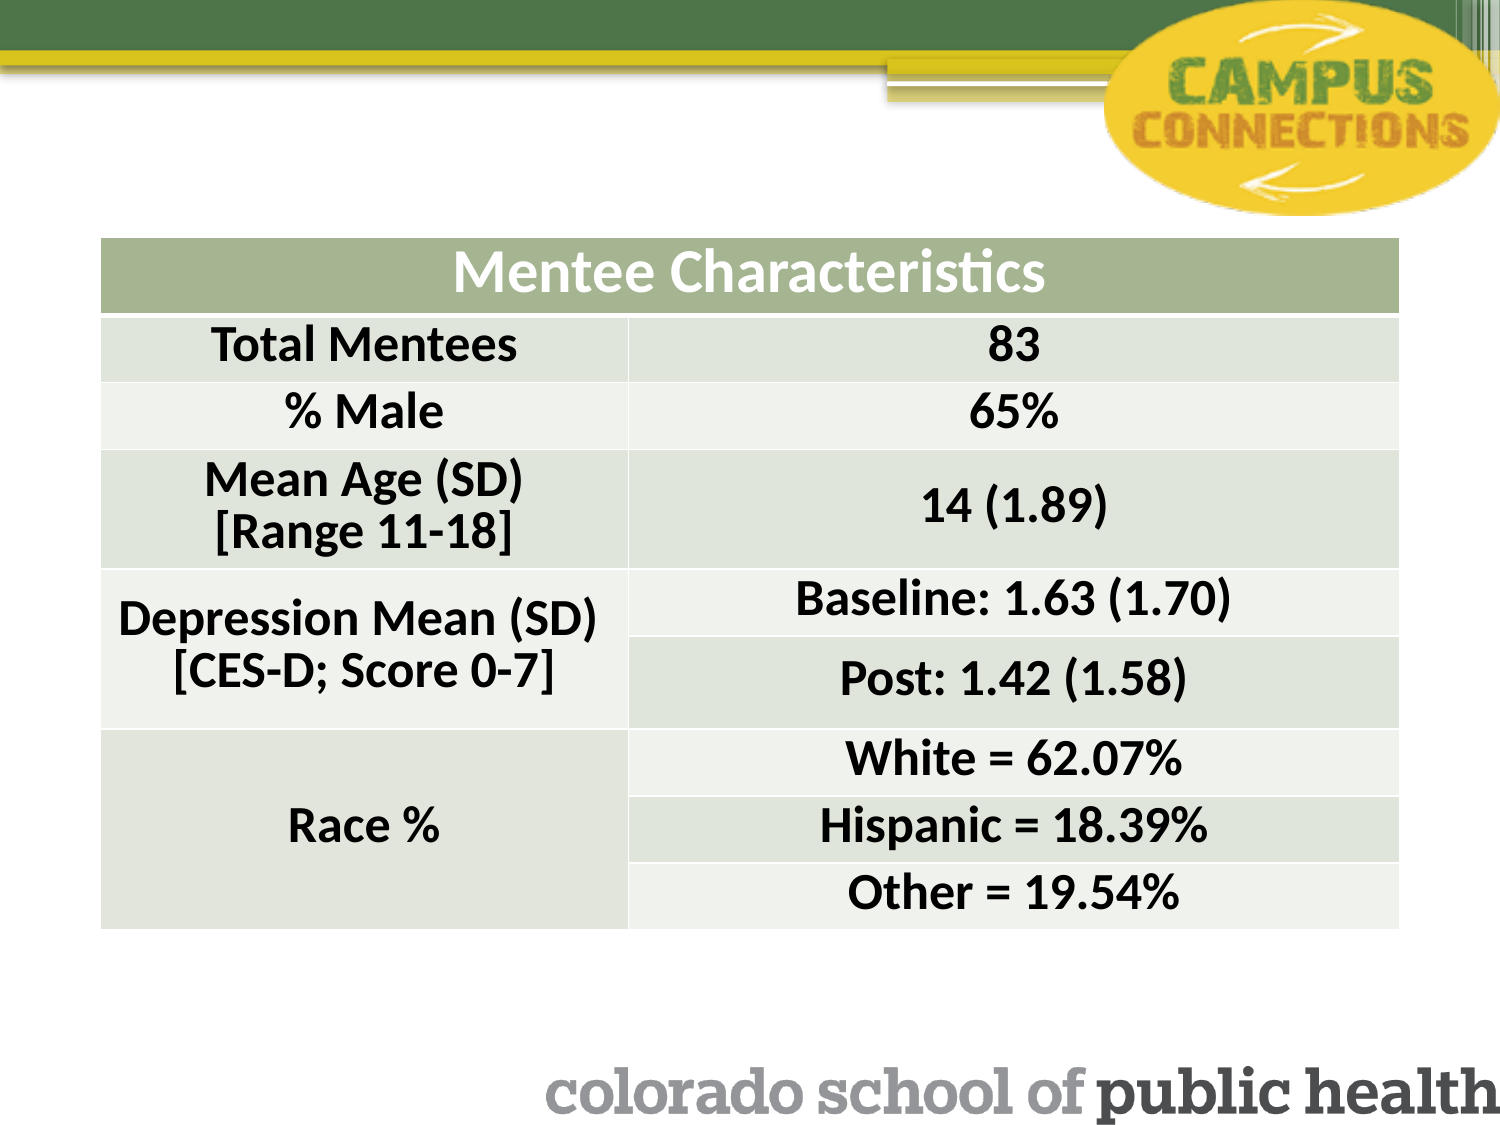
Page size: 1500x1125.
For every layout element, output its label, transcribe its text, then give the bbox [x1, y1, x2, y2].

table_cell White = 62.07% [629, 730, 1399, 795]
table_cell Baseline: 1.63 (1.70) [629, 570, 1399, 635]
table_cell 65% [629, 383, 1399, 449]
table_cell Hispanic = 18.39% [629, 797, 1399, 862]
table_cell Depression Mean (SD) [CES-D; Score 0-7] [101, 570, 628, 728]
table_cell Post: 1.42 (1.58) [629, 637, 1399, 728]
table_cell Total Mentees [101, 318, 628, 382]
picture [1103, 0, 1500, 216]
table_cell 83 [629, 318, 1399, 382]
picture [546, 1066, 1500, 1125]
table_cell 14 (1.89) [629, 450, 1399, 568]
table_cell Other = 19.54% [629, 864, 1399, 929]
table_cell % Male [101, 383, 628, 449]
table_cell Mean Age (SD) [Range 11-18] [101, 450, 628, 568]
table_header Mentee Characteristics [101, 238, 1399, 313]
table_cell Race % [101, 730, 628, 929]
